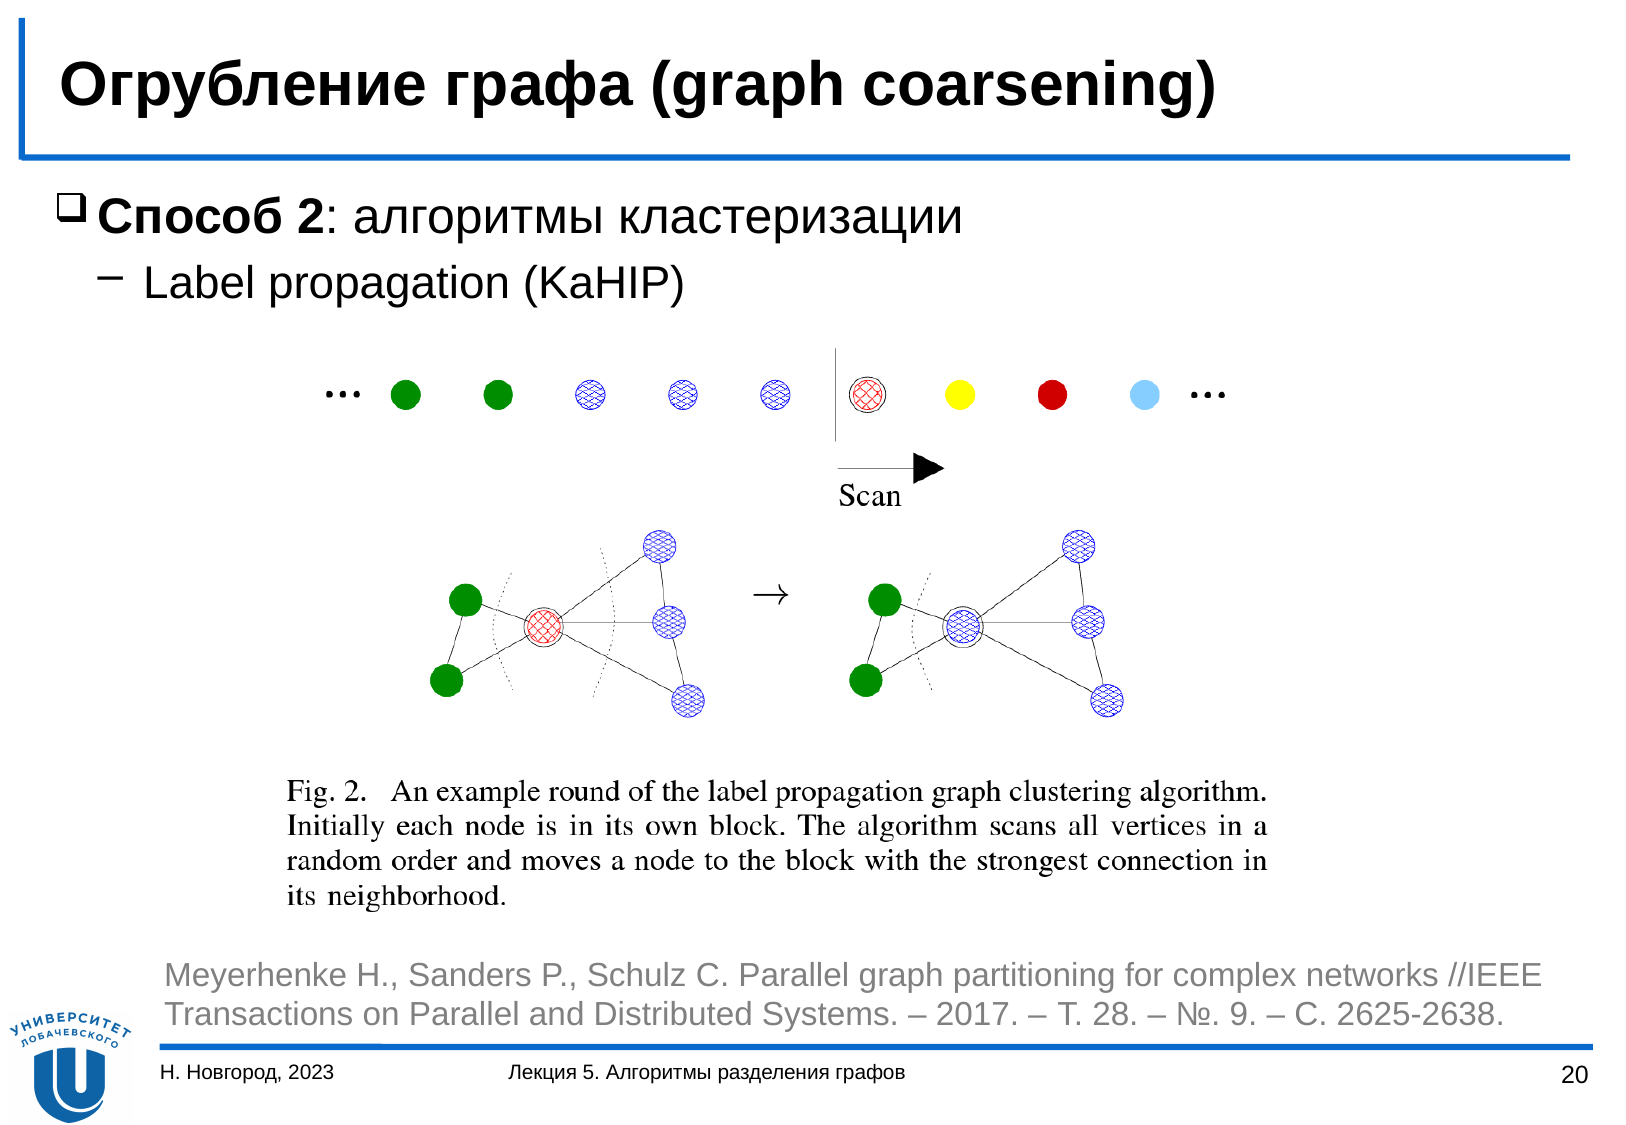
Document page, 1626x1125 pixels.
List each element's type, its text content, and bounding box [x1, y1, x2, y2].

picture [257, 346, 1312, 924]
slide_number Н. Новгород, 2023 [144, 1051, 482, 1125]
title Огрубление графа (graph coarsening) [44, 33, 1598, 127]
text_box Meyerhenke H., Sanders P., Schulz C. Parallel graph partitioning for complex networks //IEEE Transactions on Parallel and Distributed Systems. – 2017. – Т. 28. – №. 9. – С. 2625-2638. [149, 945, 1586, 1040]
picture [7, 1011, 133, 1125]
footer Лекция 5. Алгоритмы разделения графов [493, 1051, 1439, 1125]
list Способ 2: алгоритмы кластеризации Label propagation (KaHIP) [38, 175, 1598, 1032]
slide_number 20 [1450, 1051, 1605, 1125]
